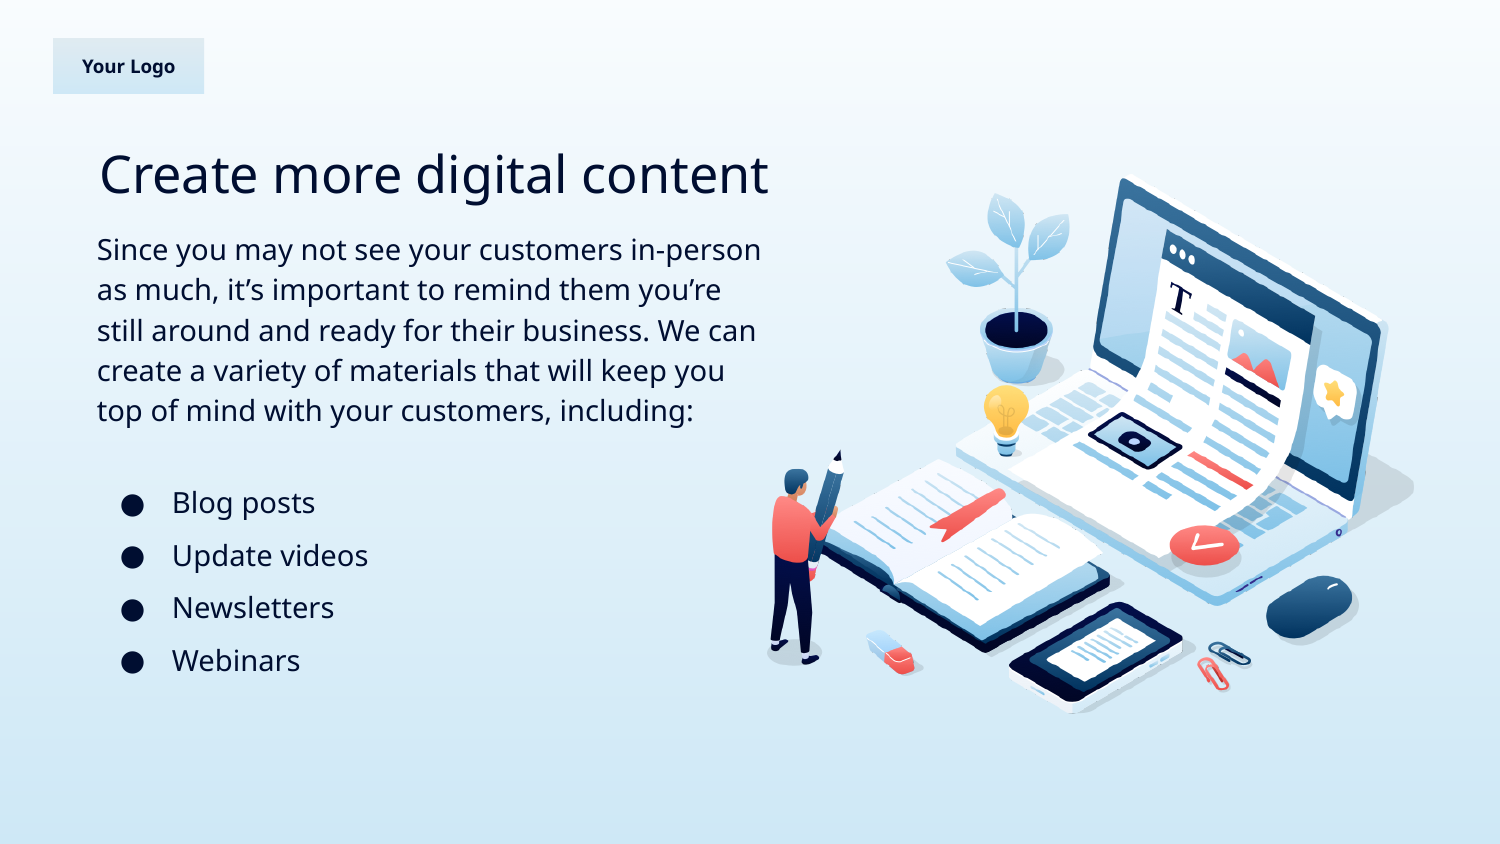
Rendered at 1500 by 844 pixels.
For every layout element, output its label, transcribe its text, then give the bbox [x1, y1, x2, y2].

text_box Your Logo [53, 38, 205, 94]
list Since you may not see your customers in-person as much, it’s important to remind them you’re still around and ready for their business. We can create a variety of materials that will keep you top of mind with your customers, including: Blog posts Update videos Newsletters Webinars [81, 211, 779, 758]
picture [766, 174, 1414, 715]
text_box Create more digital content [84, 118, 894, 227]
